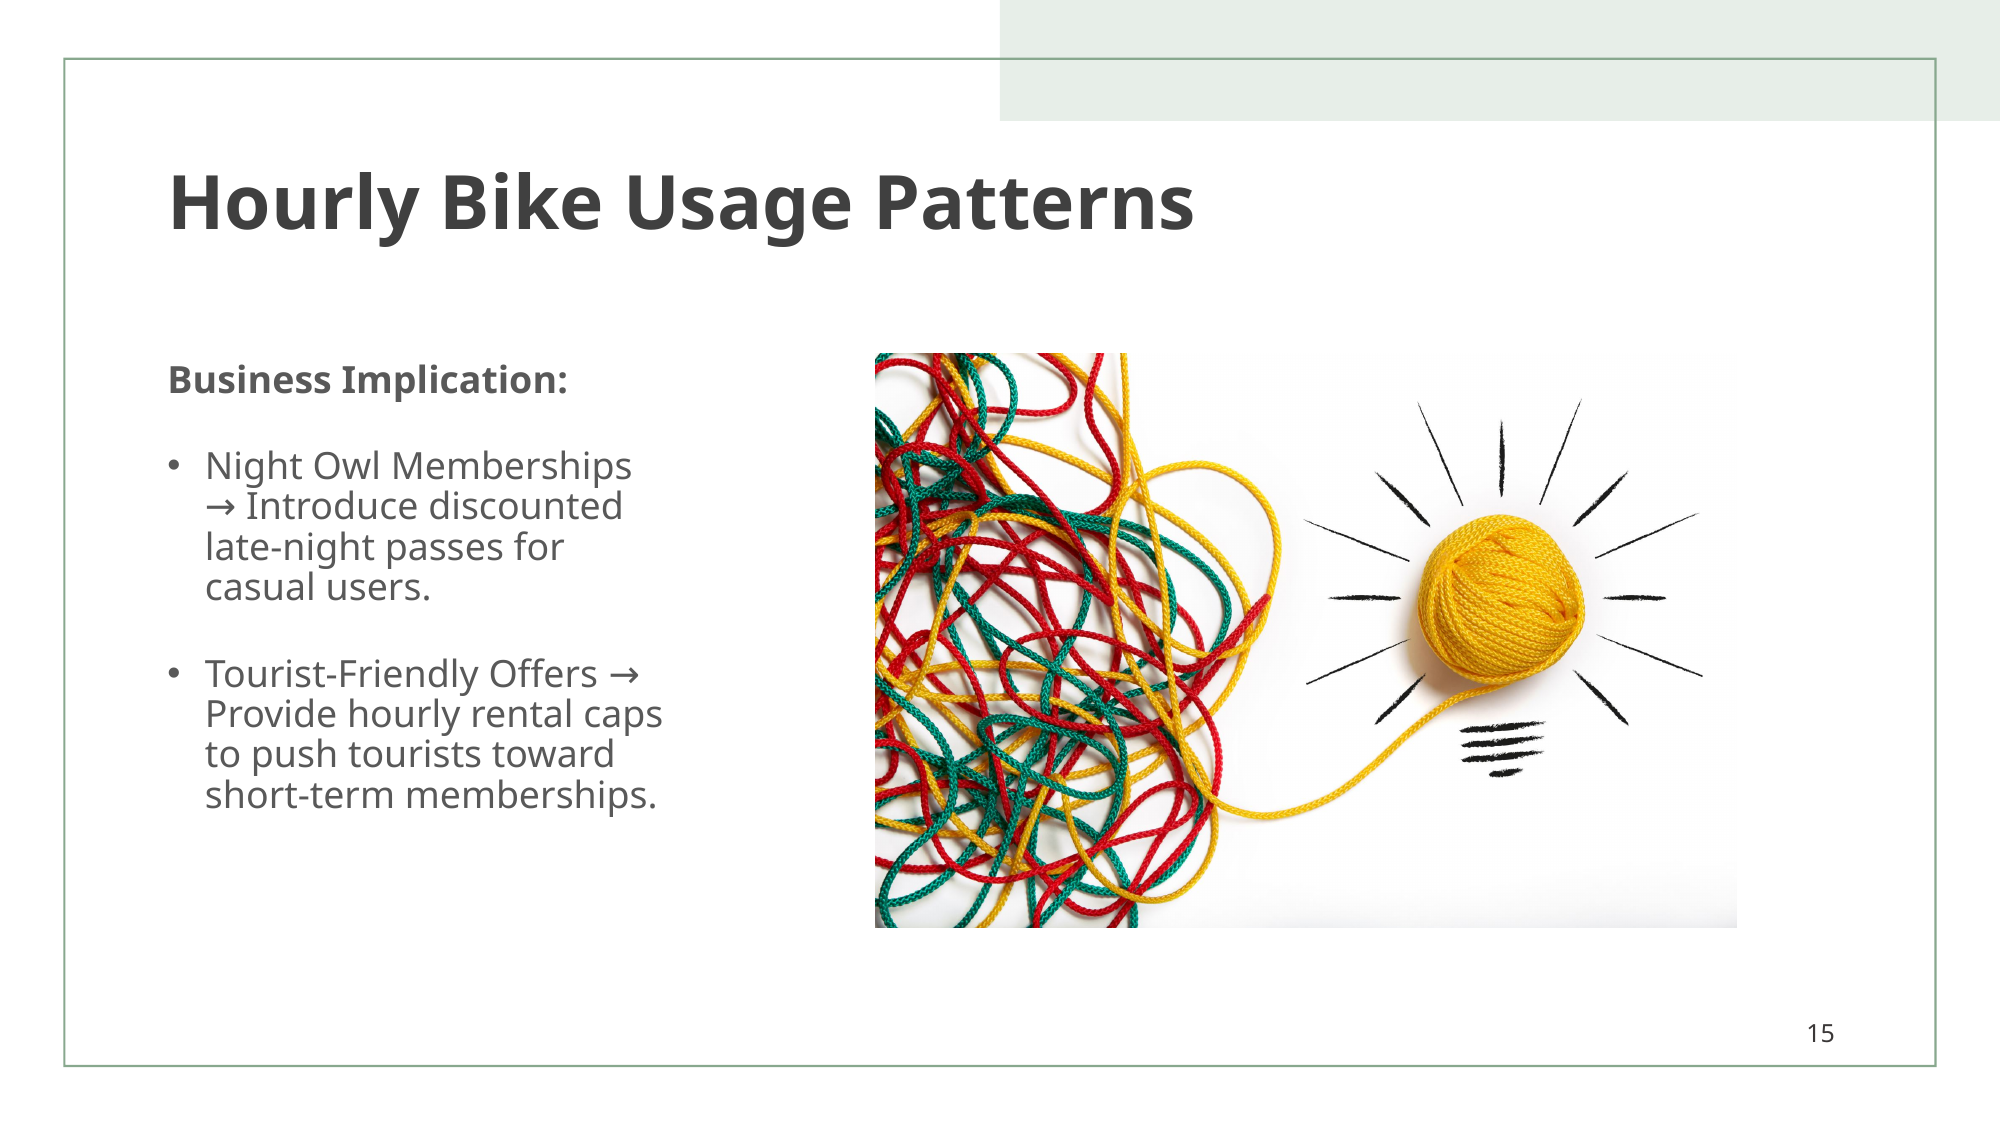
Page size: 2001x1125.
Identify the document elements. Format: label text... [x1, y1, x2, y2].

list Business Implication: Night Owl Memberships → Introduce discounted late-night passes for casual users. Tourist-Friendly Offers → Provide hourly rental caps to push tourists toward short-term memberships. [152, 353, 688, 928]
slide_number 15 [1400, 1004, 1850, 1064]
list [875, 353, 1738, 928]
title Hourly Bike Usage Patterns [152, 79, 1878, 331]
